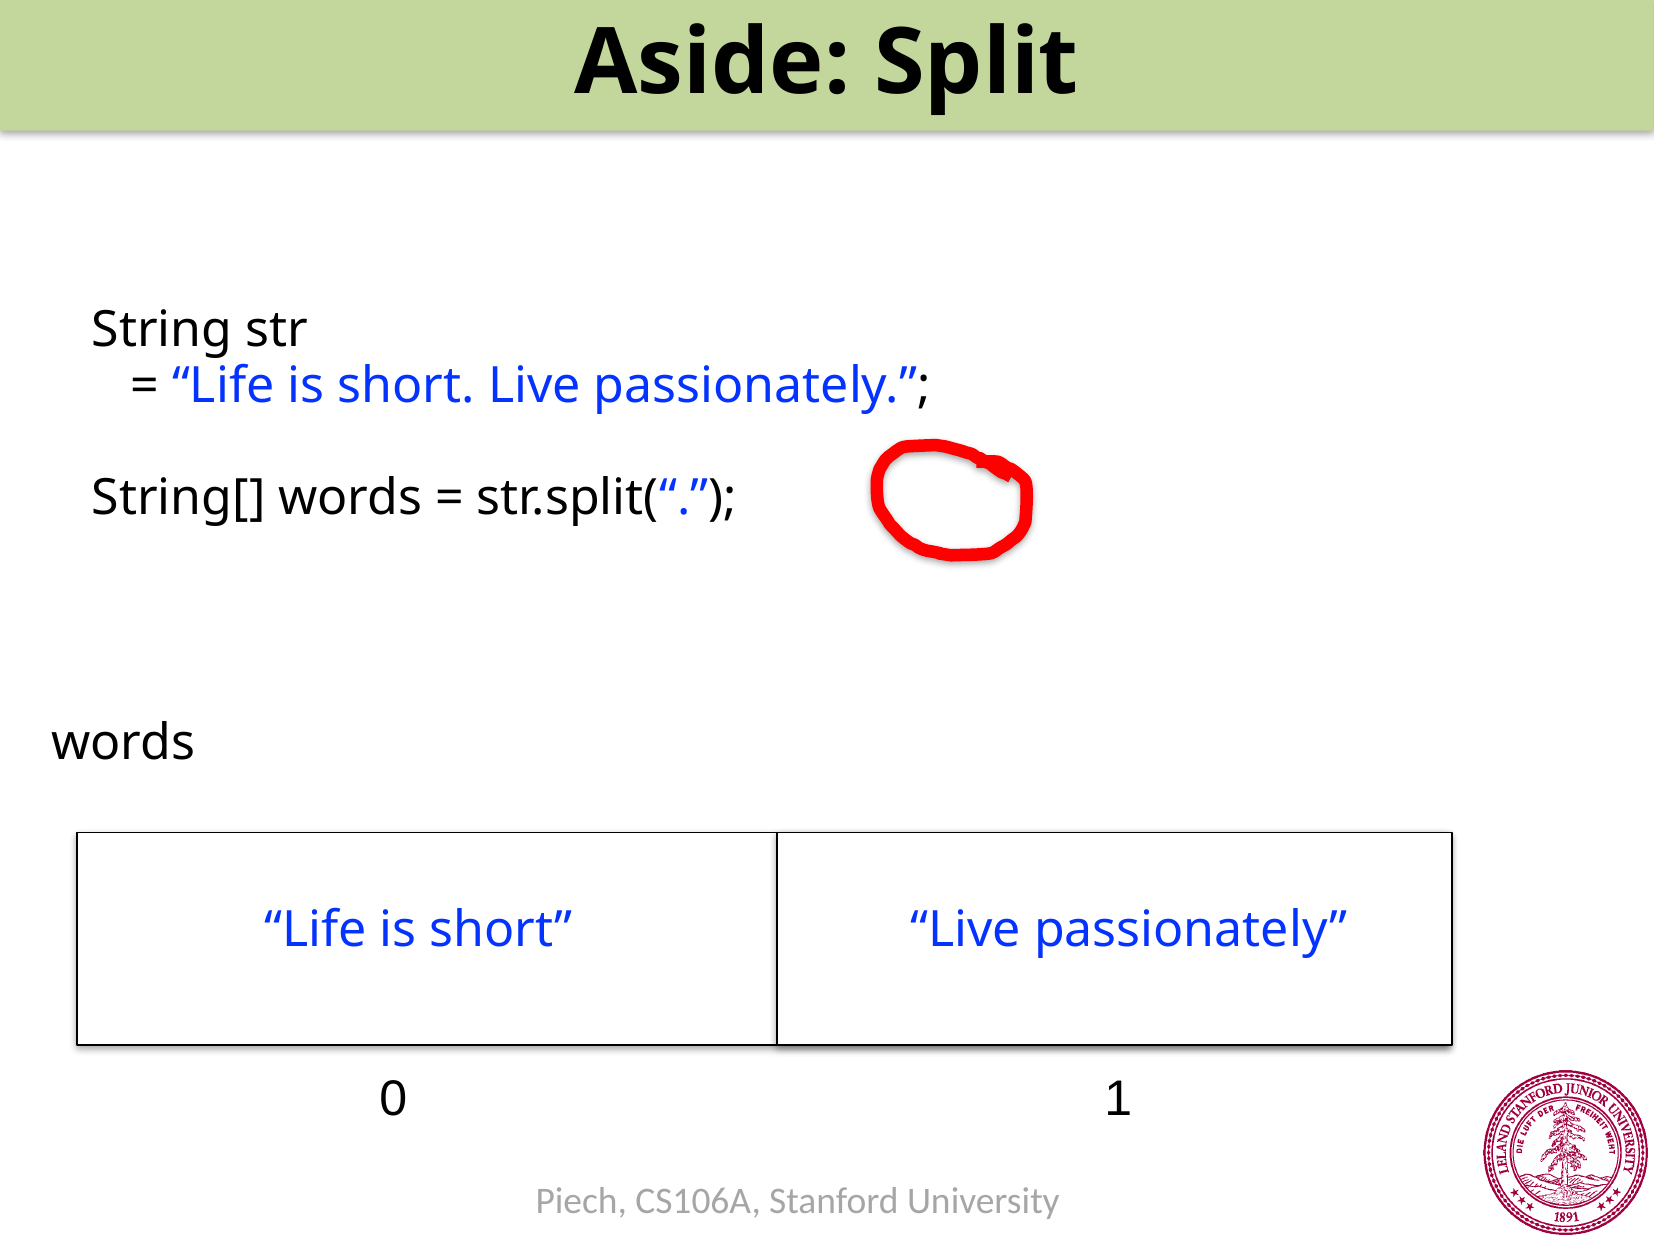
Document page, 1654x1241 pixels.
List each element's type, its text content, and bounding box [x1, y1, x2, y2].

picture [1483, 1070, 1648, 1235]
text_box Aside: Split [0, 0, 1654, 134]
text_box [876, 444, 1028, 557]
text_box String str = “Life is short. Live passionately.”; String[] words = str.split(“.”); [76, 294, 1654, 533]
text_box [32, 707, 1452, 1136]
